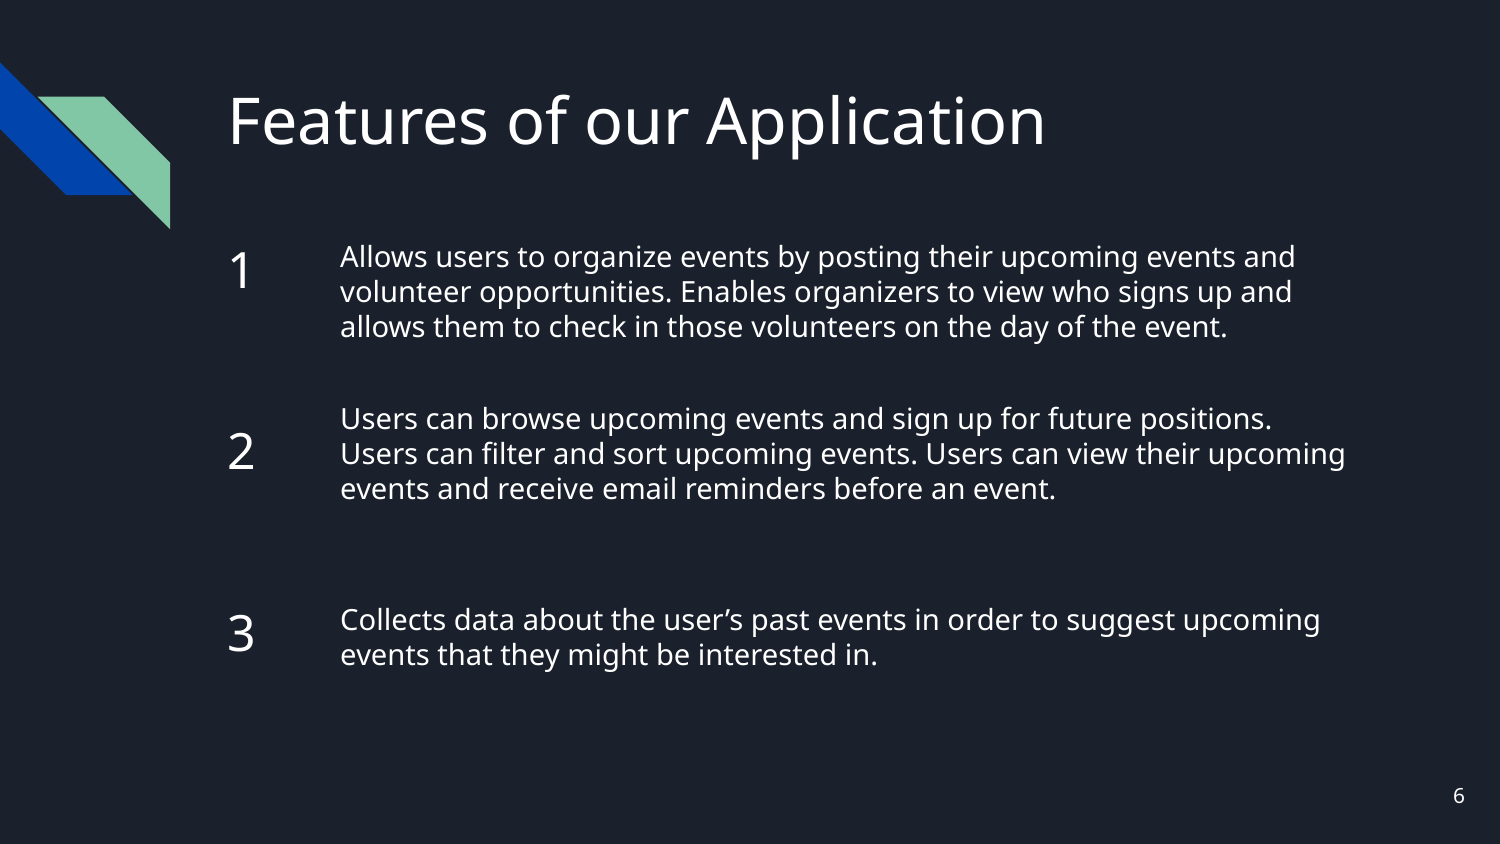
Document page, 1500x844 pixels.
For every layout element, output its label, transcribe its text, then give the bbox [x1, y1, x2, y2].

text_box 1 [212, 223, 325, 357]
list Allows users to organize events by posting their upcoming events and volunteer opportunities. Enables organizers to view who signs up and allows them to check in those volunteers on the day of the event. [325, 223, 1368, 357]
text_box 2 [212, 404, 325, 537]
text_box 3 [212, 586, 325, 719]
slide_number 6 [1389, 764, 1480, 830]
title Features of our Application [212, 64, 1368, 215]
list Collects data about the user’s past events in order to suggest upcoming events that they might be interested in. [325, 586, 1368, 719]
list Users can browse upcoming events and sign up for future positions. Users can filter and sort upcoming events. Users can view their upcoming events and receive email reminders before an event. [325, 385, 1368, 554]
